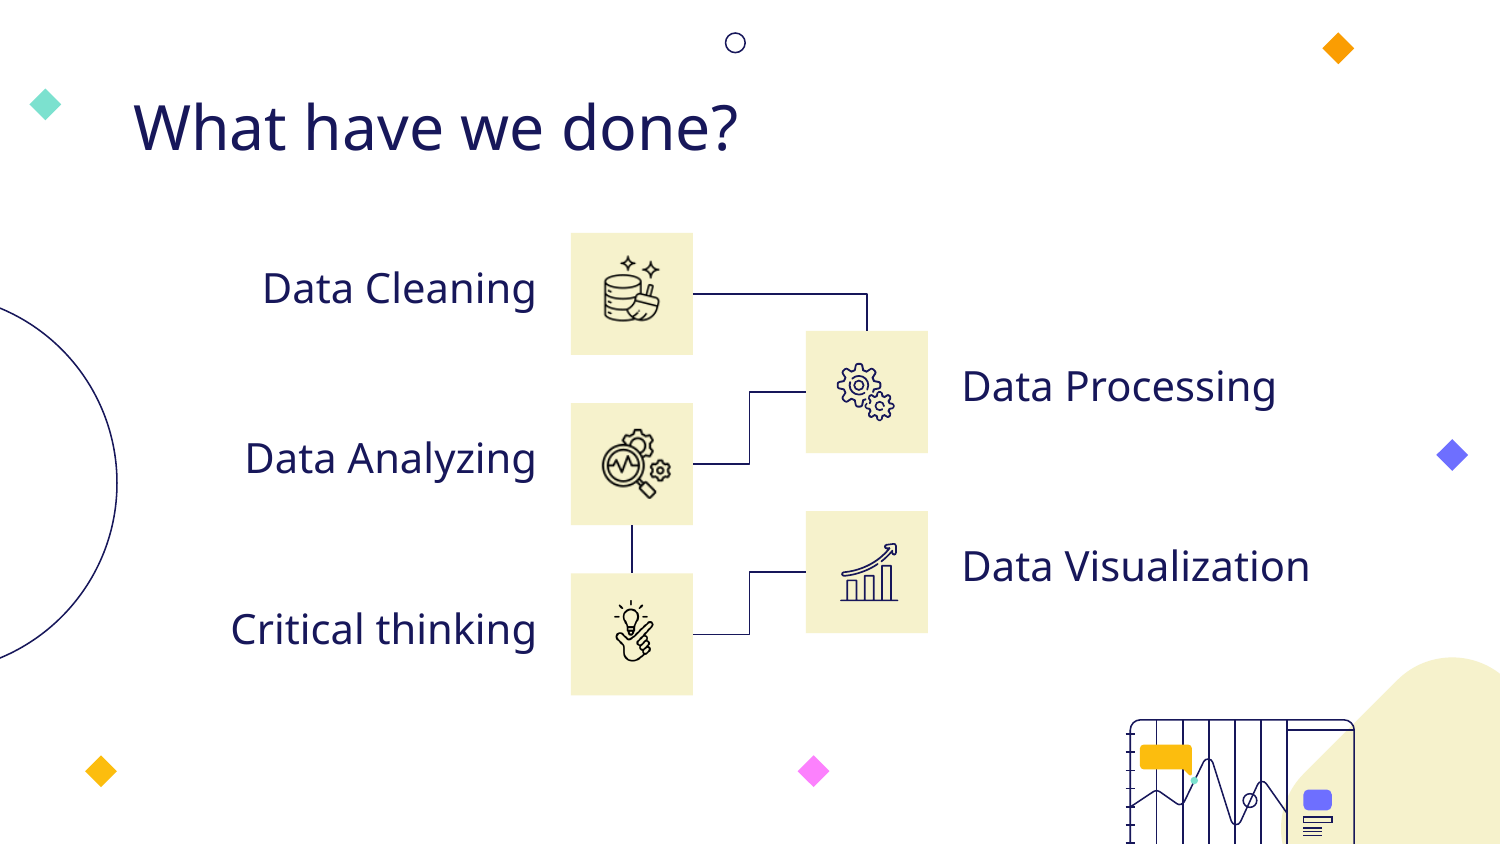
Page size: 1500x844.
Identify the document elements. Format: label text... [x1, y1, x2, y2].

title What have we done? [118, 72, 1382, 167]
title Data Visualization [946, 525, 1382, 620]
picture [596, 253, 667, 324]
picture [596, 424, 676, 504]
text_box [805, 330, 928, 454]
text_box [570, 232, 693, 355]
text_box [1125, 719, 1355, 844]
text_box [570, 403, 693, 526]
title Data Processing [946, 345, 1382, 439]
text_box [692, 391, 807, 465]
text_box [692, 293, 868, 332]
title Data Cleaning [116, 246, 553, 341]
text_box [836, 362, 895, 422]
text_box [570, 573, 693, 696]
text_box [805, 511, 928, 634]
title Critical thinking [116, 587, 553, 682]
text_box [839, 542, 899, 602]
title Data Analyzing [116, 417, 553, 512]
picture [596, 594, 670, 668]
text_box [692, 571, 807, 635]
